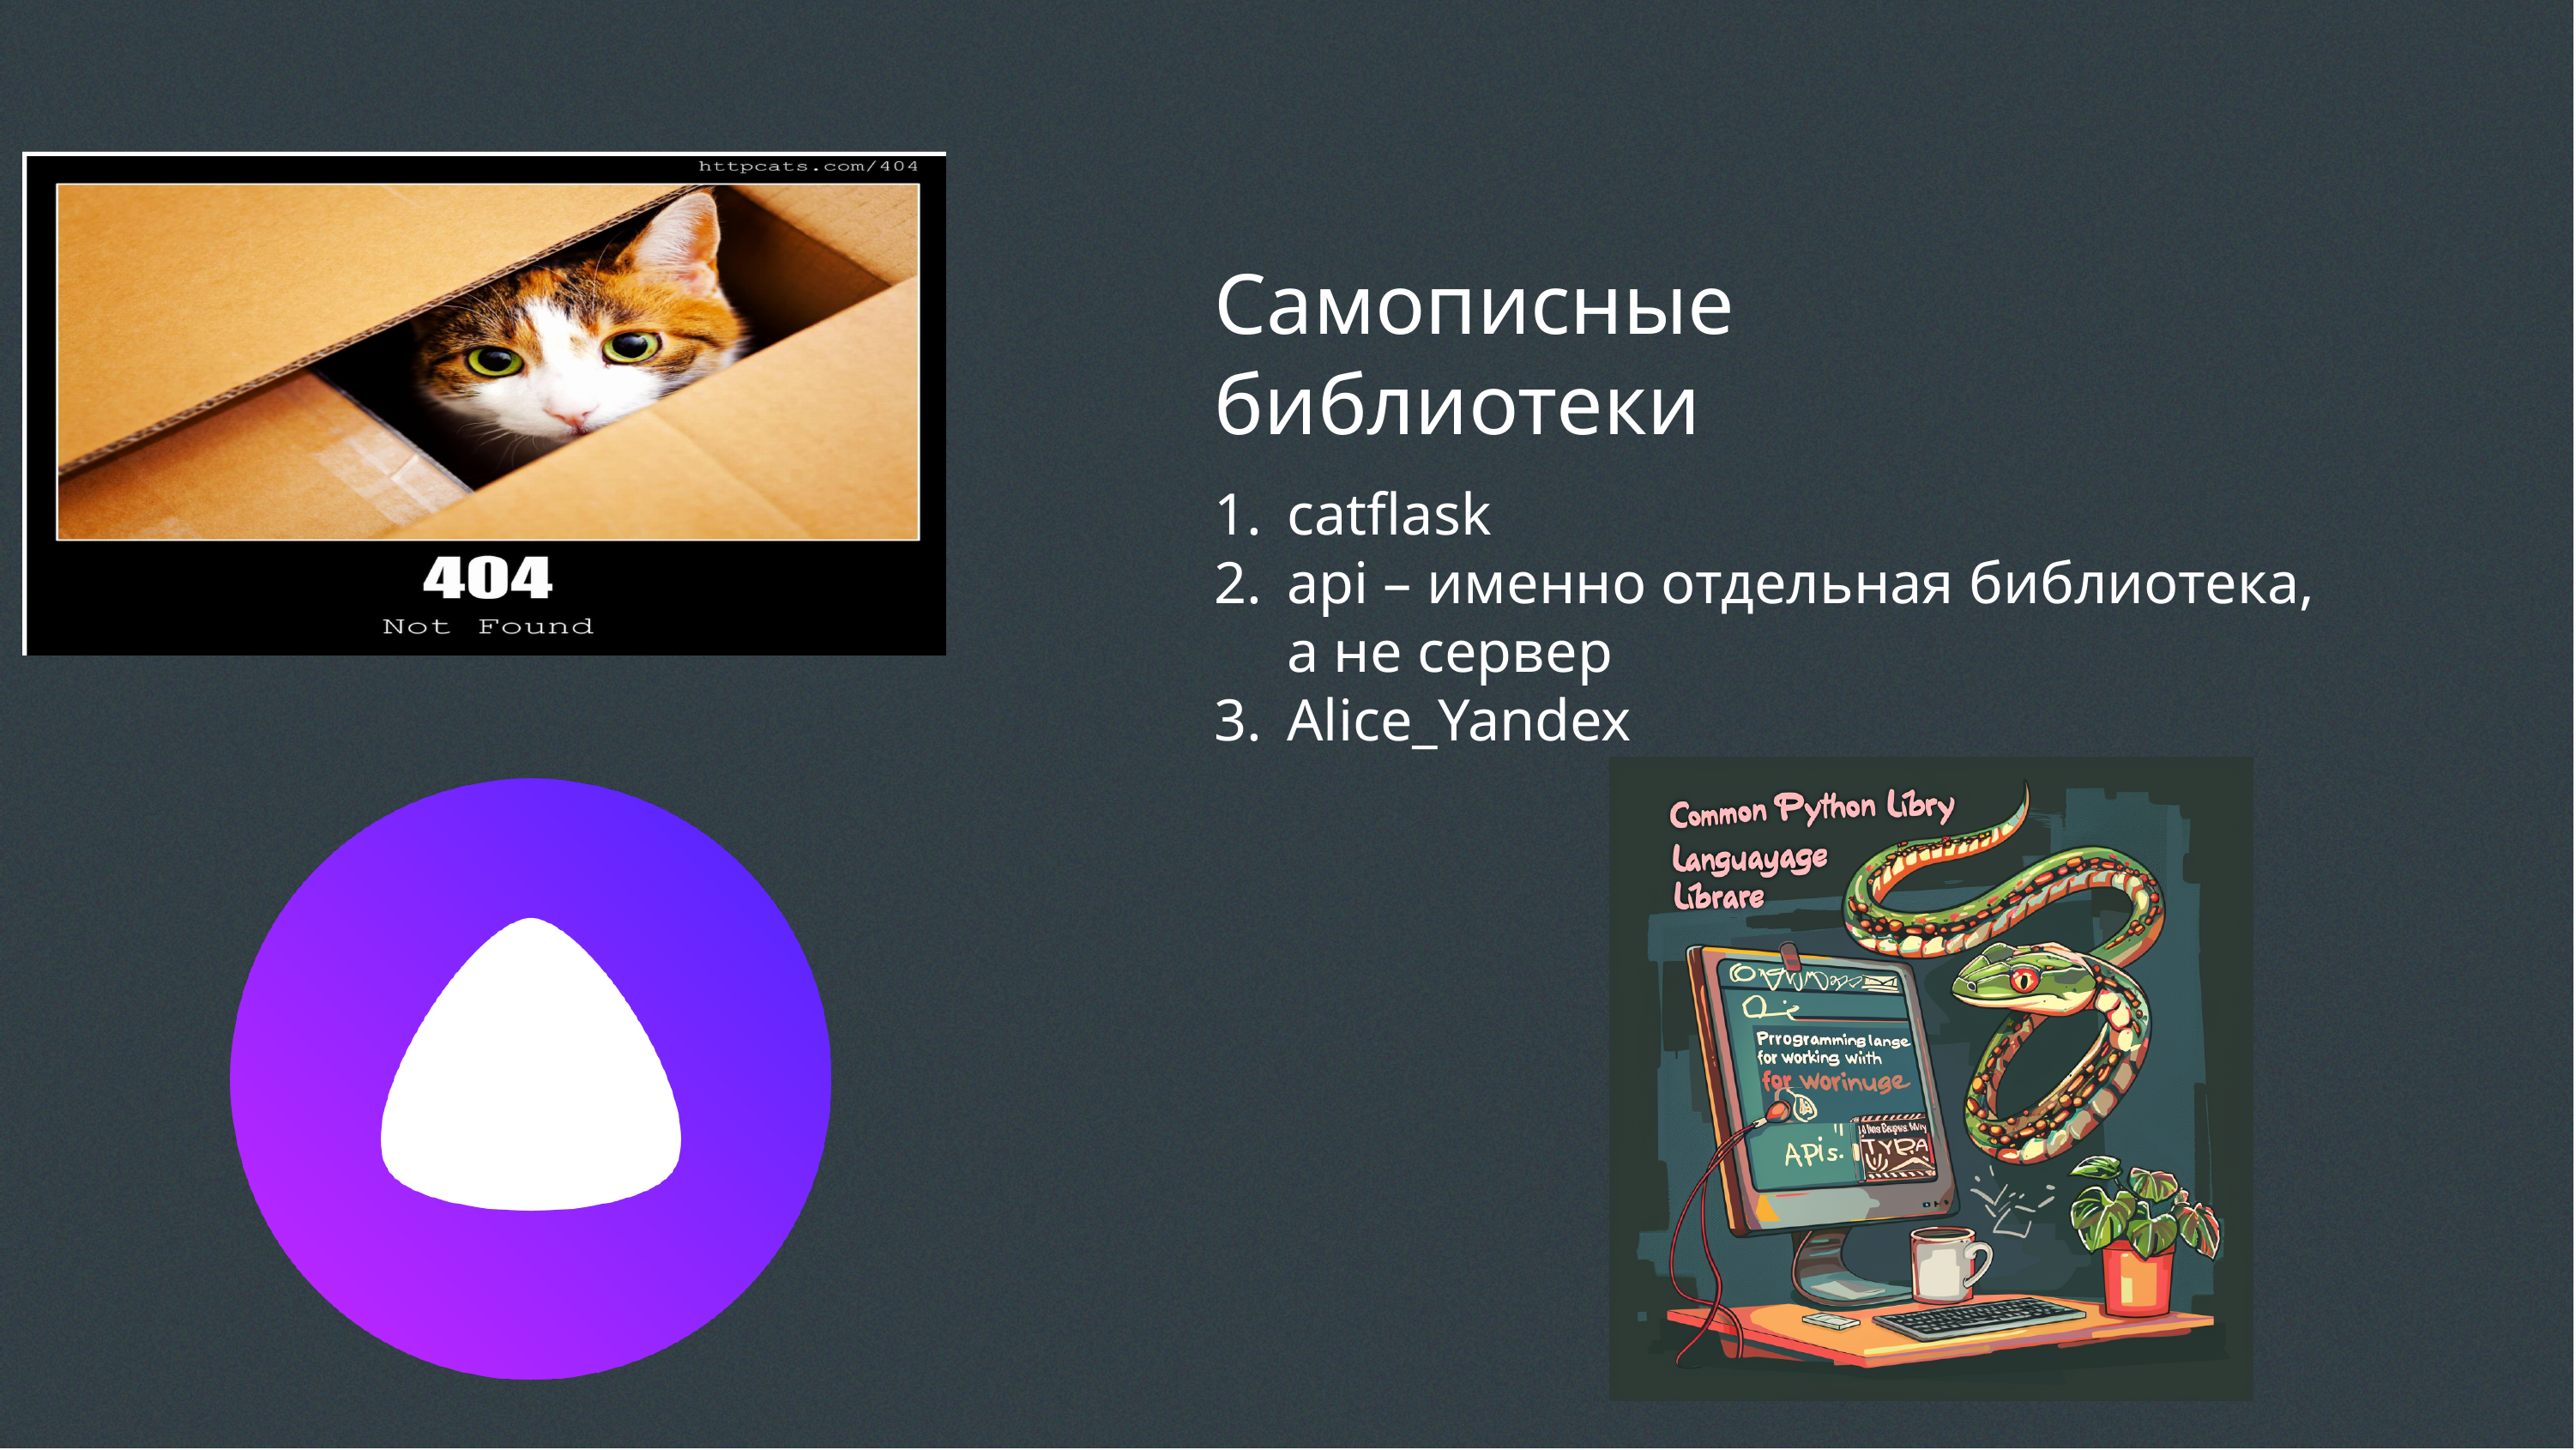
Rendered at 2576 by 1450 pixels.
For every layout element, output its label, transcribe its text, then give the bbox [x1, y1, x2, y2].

title Самописные библиотеки [1214, 251, 1914, 453]
list catflask api – именно отдельная библиотека, а не сервер Alice_Yandex [1214, 478, 2340, 825]
picture [0, 0, 2573, 1448]
